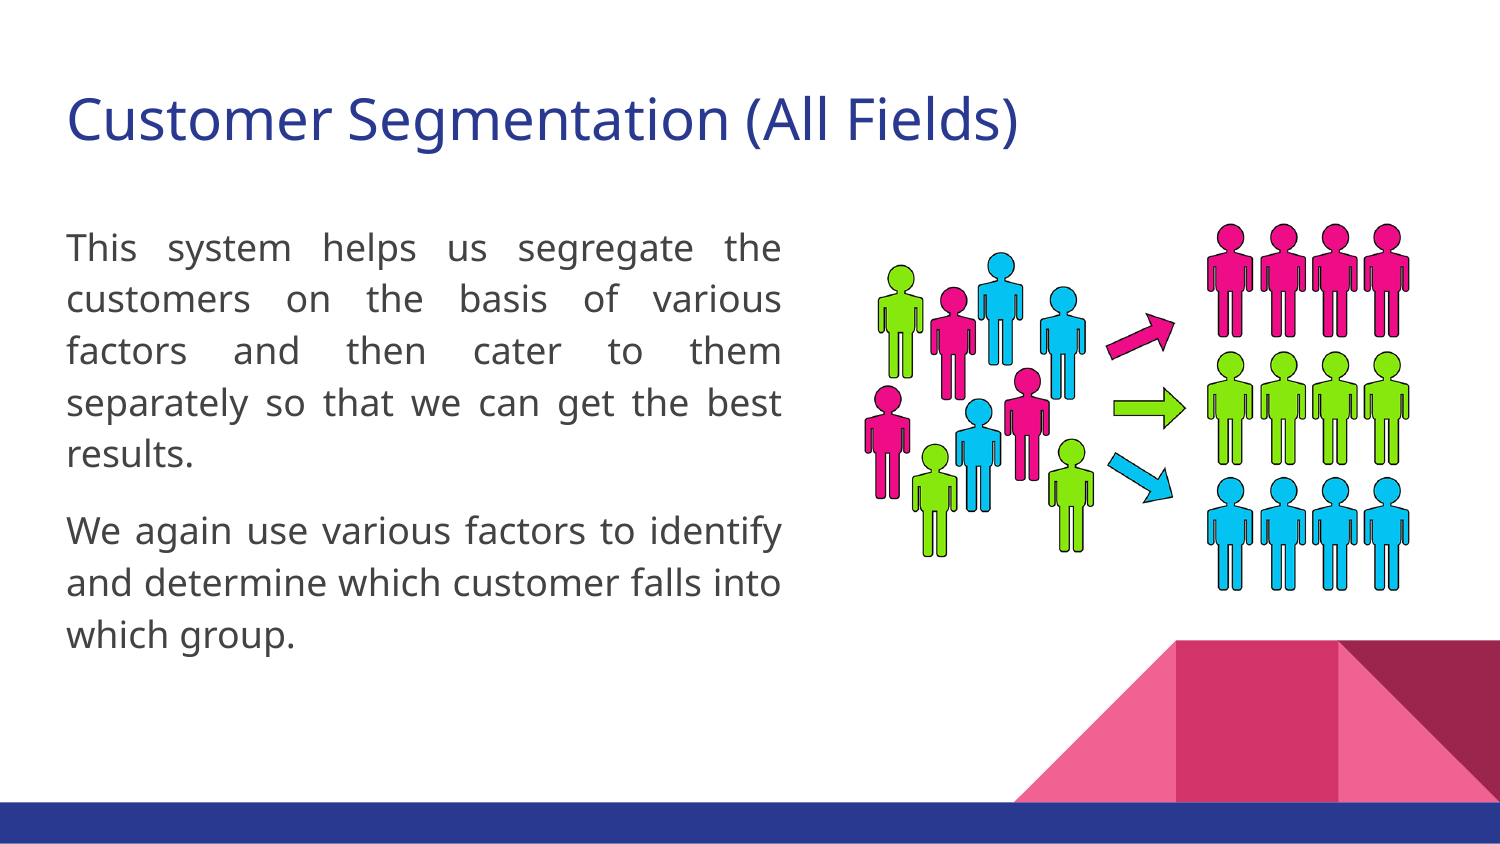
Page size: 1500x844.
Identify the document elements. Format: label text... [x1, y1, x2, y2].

list This system helps us segregate the customers on the basis of various factors and then cater to them separately so that we can get the best results. We again use various factors to identify and determine which customer falls into which group. [51, 201, 798, 750]
picture [847, 201, 1434, 616]
title Customer Segmentation (All Fields) [51, 67, 1449, 167]
